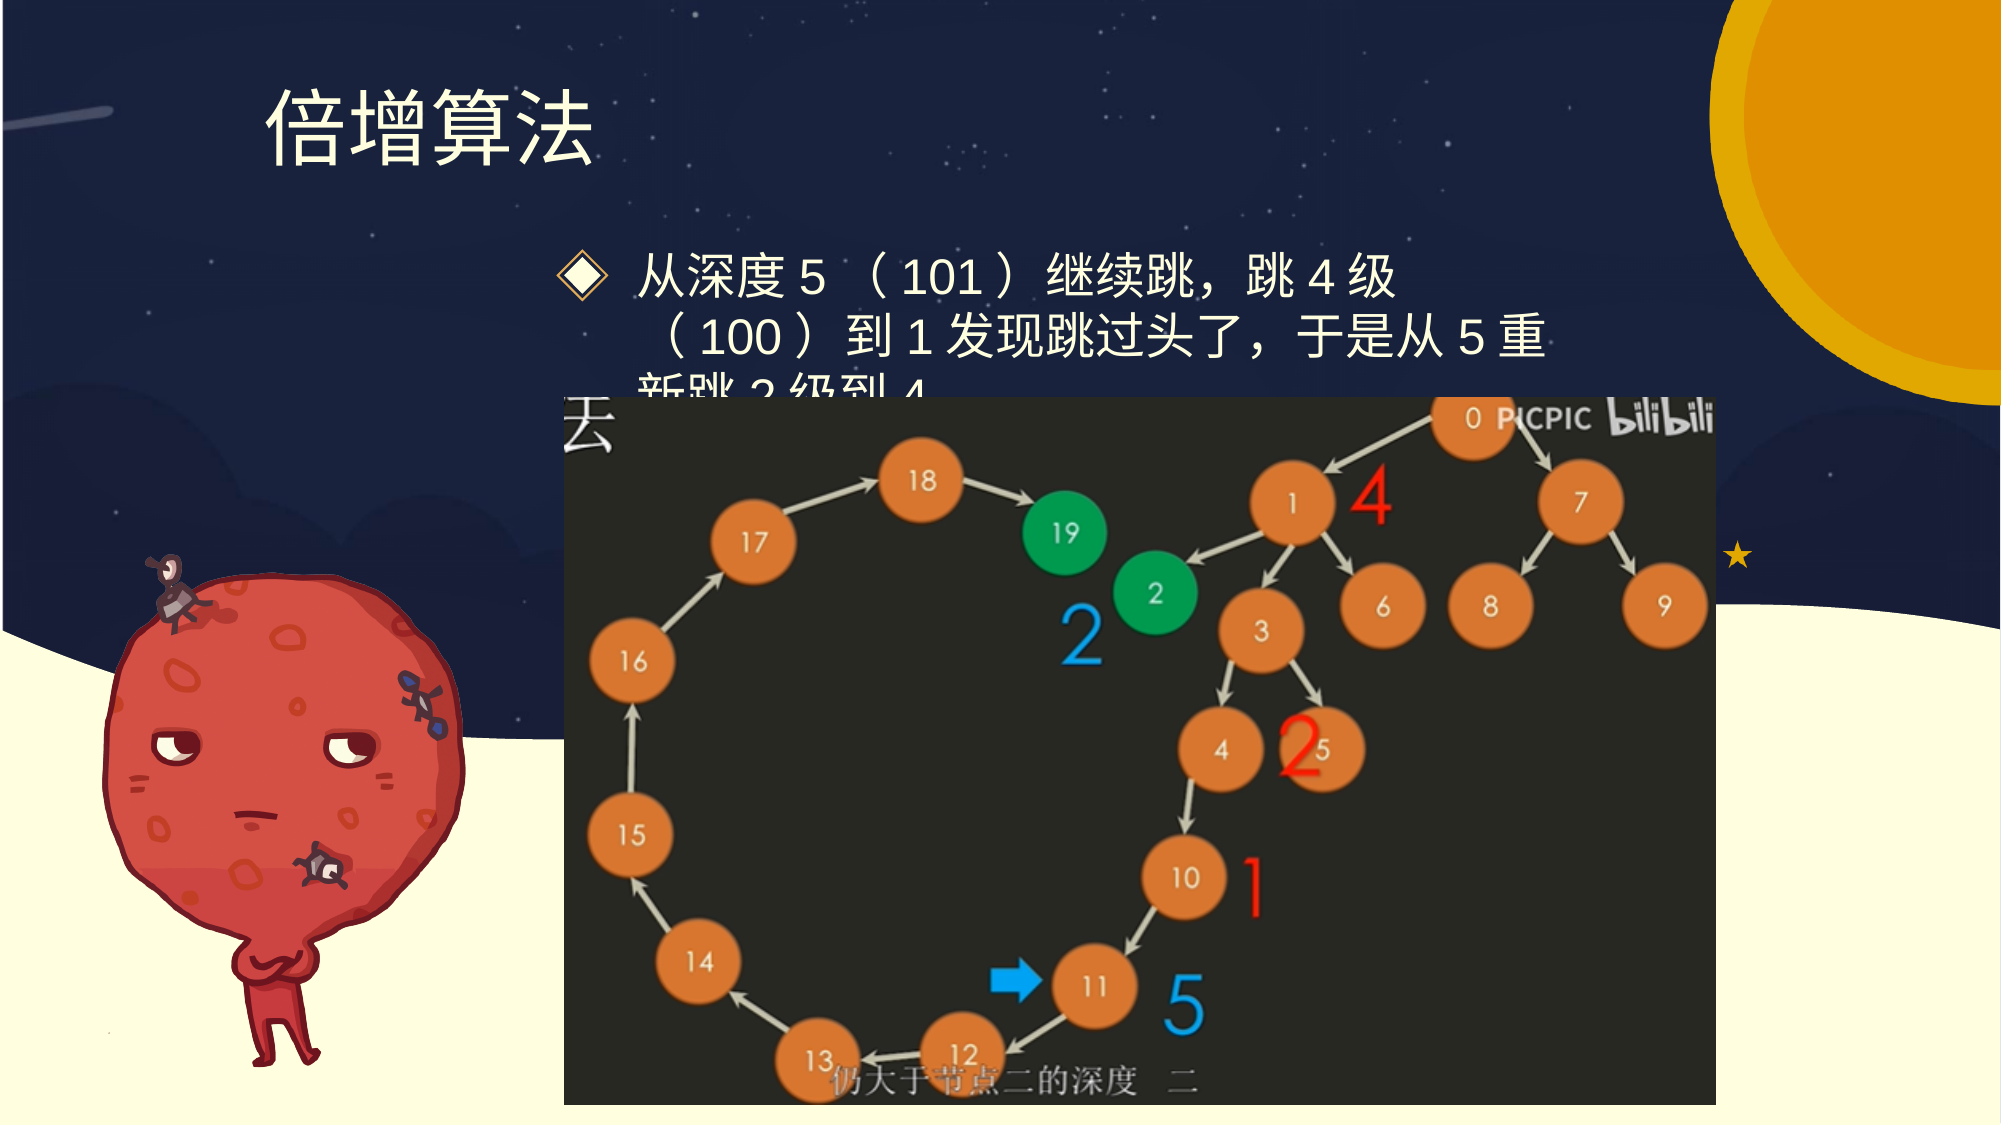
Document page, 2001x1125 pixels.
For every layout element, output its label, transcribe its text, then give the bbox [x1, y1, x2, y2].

picture [0, 0, 2001, 1125]
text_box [557, 250, 608, 300]
text_box 从深度5（101）继续跳，跳4级（100）到1发现跳过头了，于是从5重新跳2级到4。 [622, 237, 1591, 397]
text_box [0, 604, 2000, 1125]
text_box 倍增算法 [249, 68, 824, 184]
